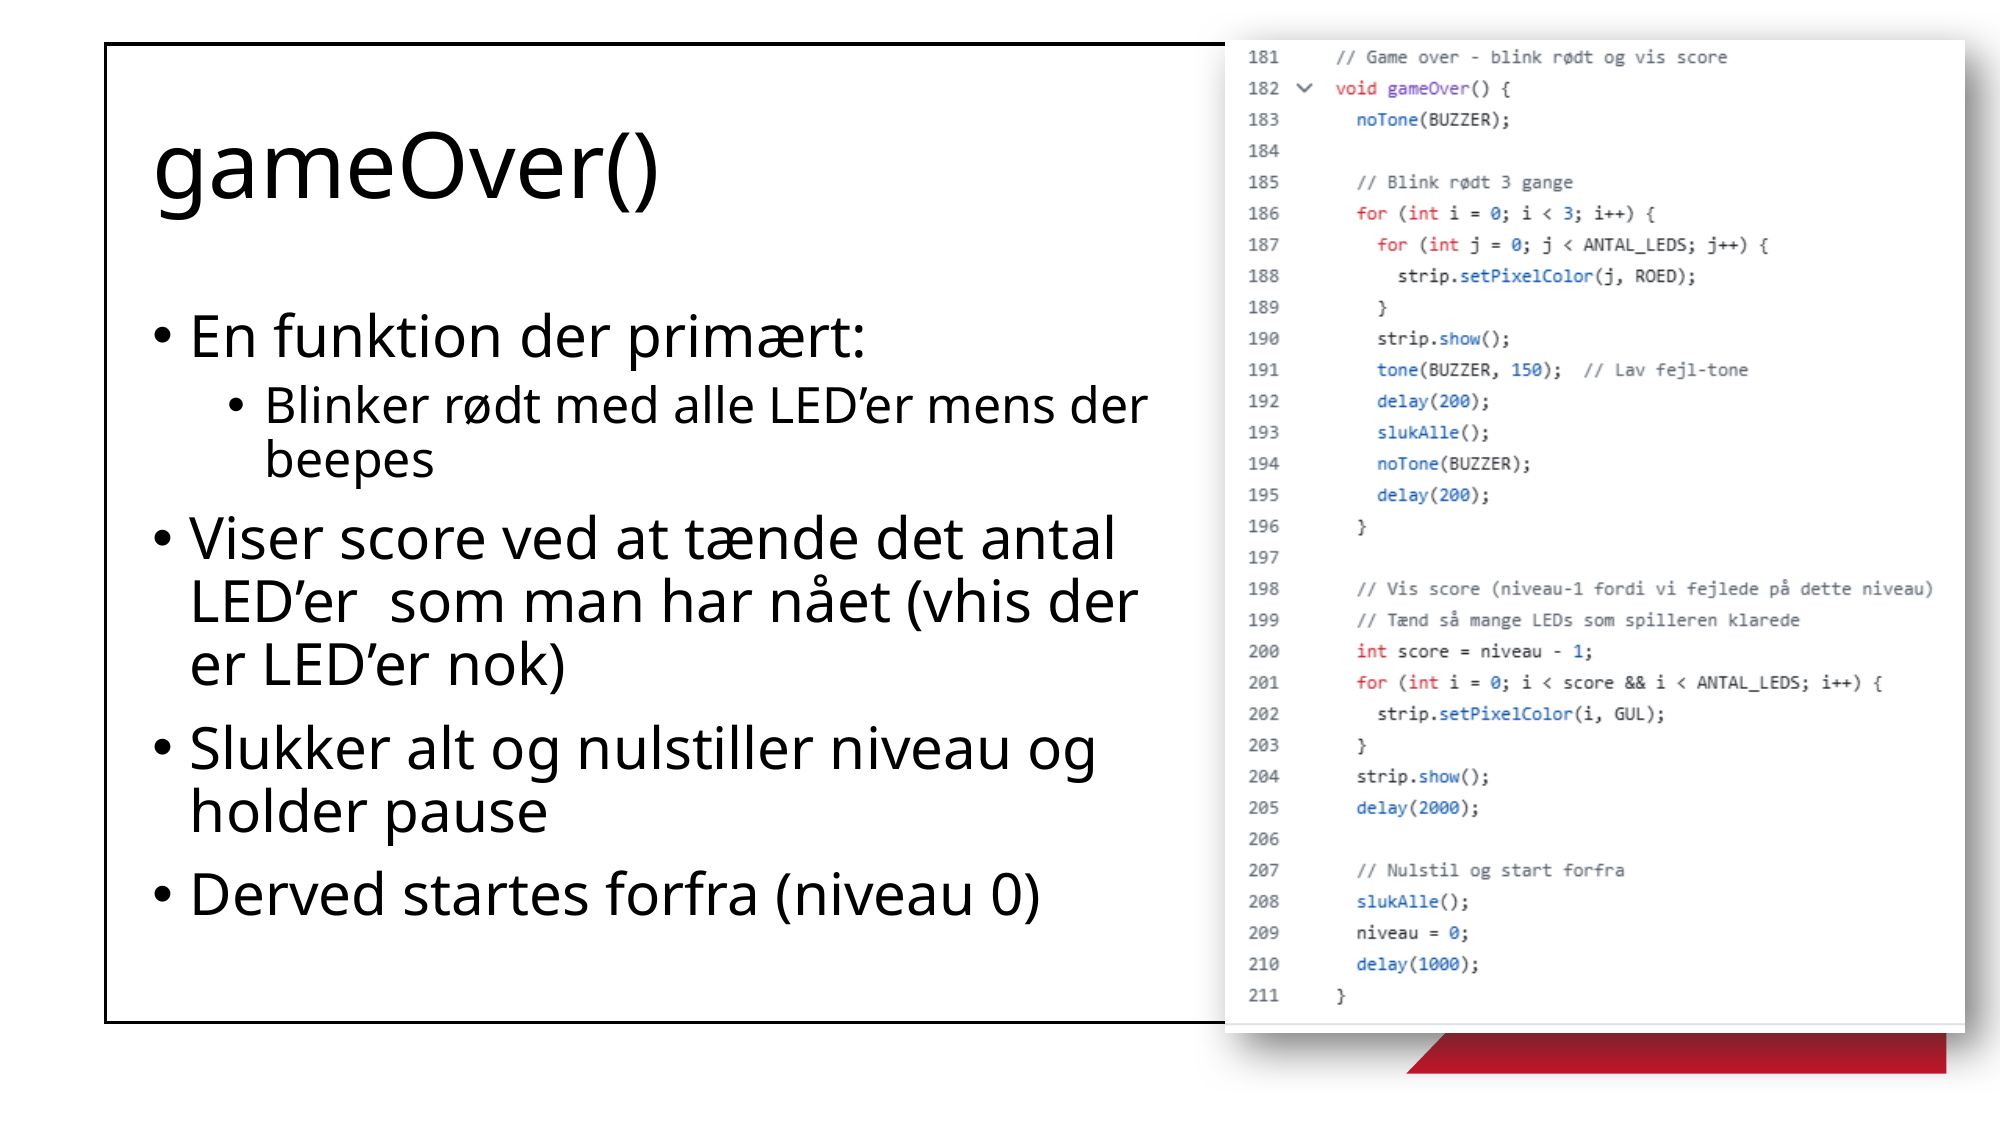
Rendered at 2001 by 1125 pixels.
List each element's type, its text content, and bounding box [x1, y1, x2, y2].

list En funktion der primært: Blinker rødt med alle LED’er mens der beepes Viser score ved at tænde det antal LED’er som man har nået (vhis der er LED’er nok) Slukker alt og nulstiller niveau og holder pause Derved startes forfra (niveau 0) [137, 299, 1191, 1014]
title gameOver() [137, 59, 1211, 278]
picture [1224, 39, 1965, 1034]
